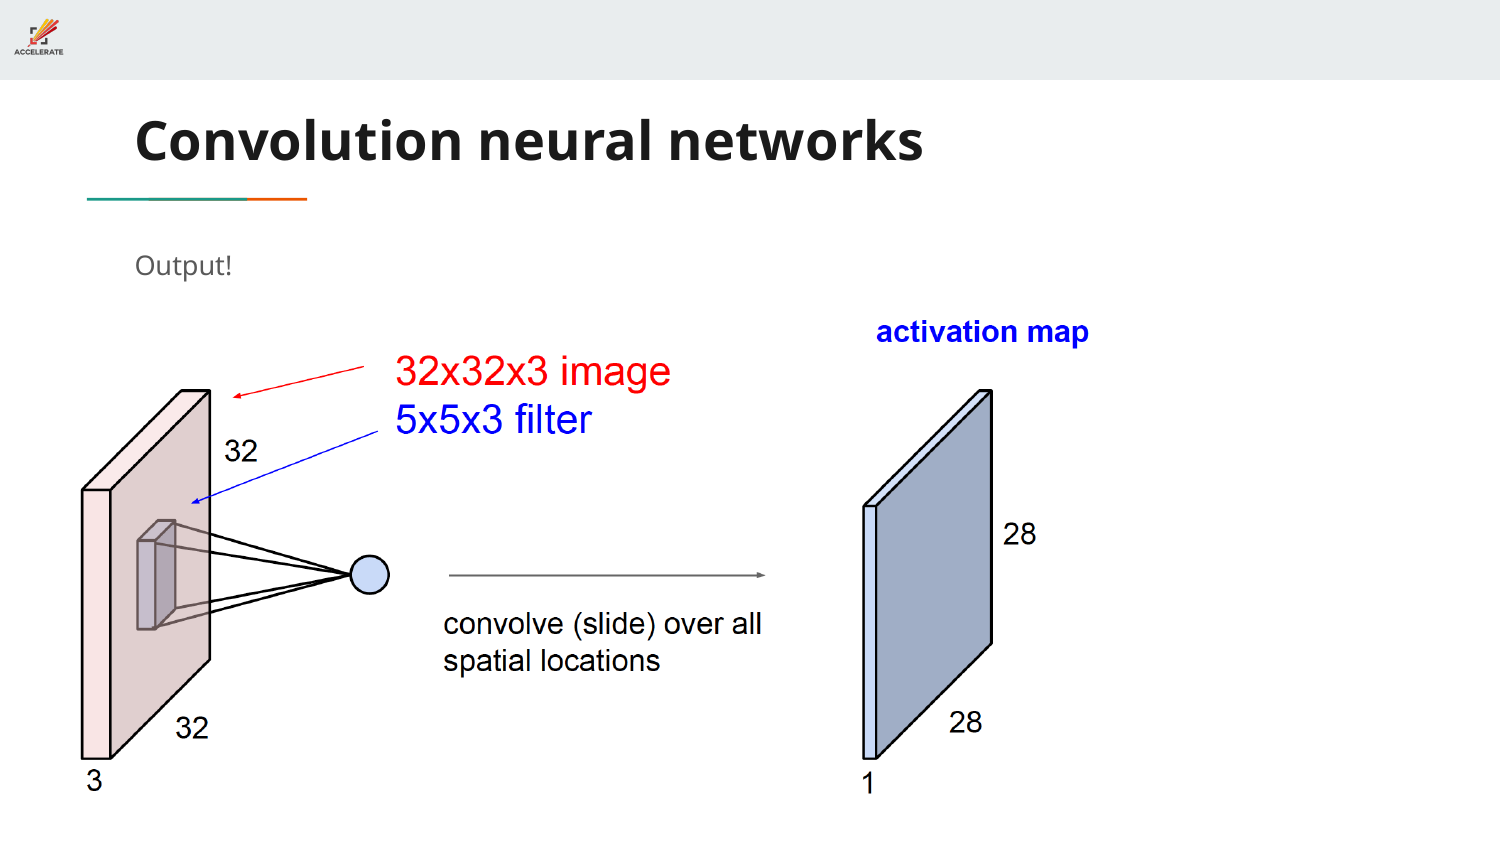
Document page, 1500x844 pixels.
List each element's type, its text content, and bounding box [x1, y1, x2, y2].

title Convolution neural networks [119, 91, 1381, 180]
list Output! [119, 228, 739, 294]
picture [11, 9, 66, 64]
picture [24, 318, 1098, 819]
